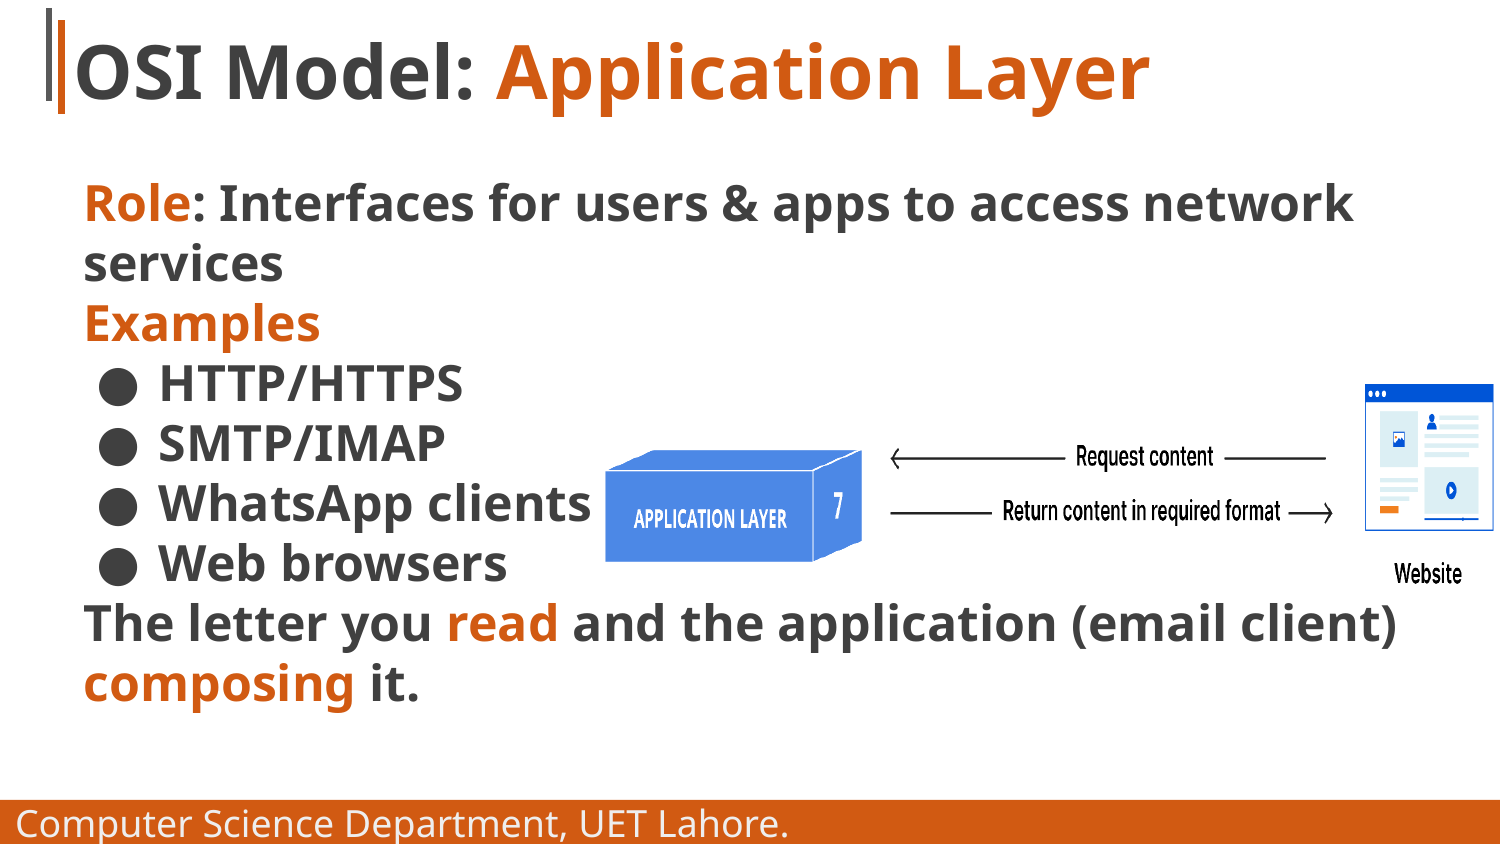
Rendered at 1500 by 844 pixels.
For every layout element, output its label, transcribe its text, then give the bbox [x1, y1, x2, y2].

picture [601, 374, 1500, 600]
subtitle Role: Interfaces for users & apps to access network services Examples HTTP/HTTPS SMTP/IMAP WhatsApp clients Web browsers The letter you read and the application (email client) composing it. [68, 156, 1486, 800]
text_box Computer Science Department, UET Lahore. [0, 792, 957, 844]
text_box [957, 799, 1500, 844]
title OSI Model: Application Layer [0, 0, 1500, 130]
